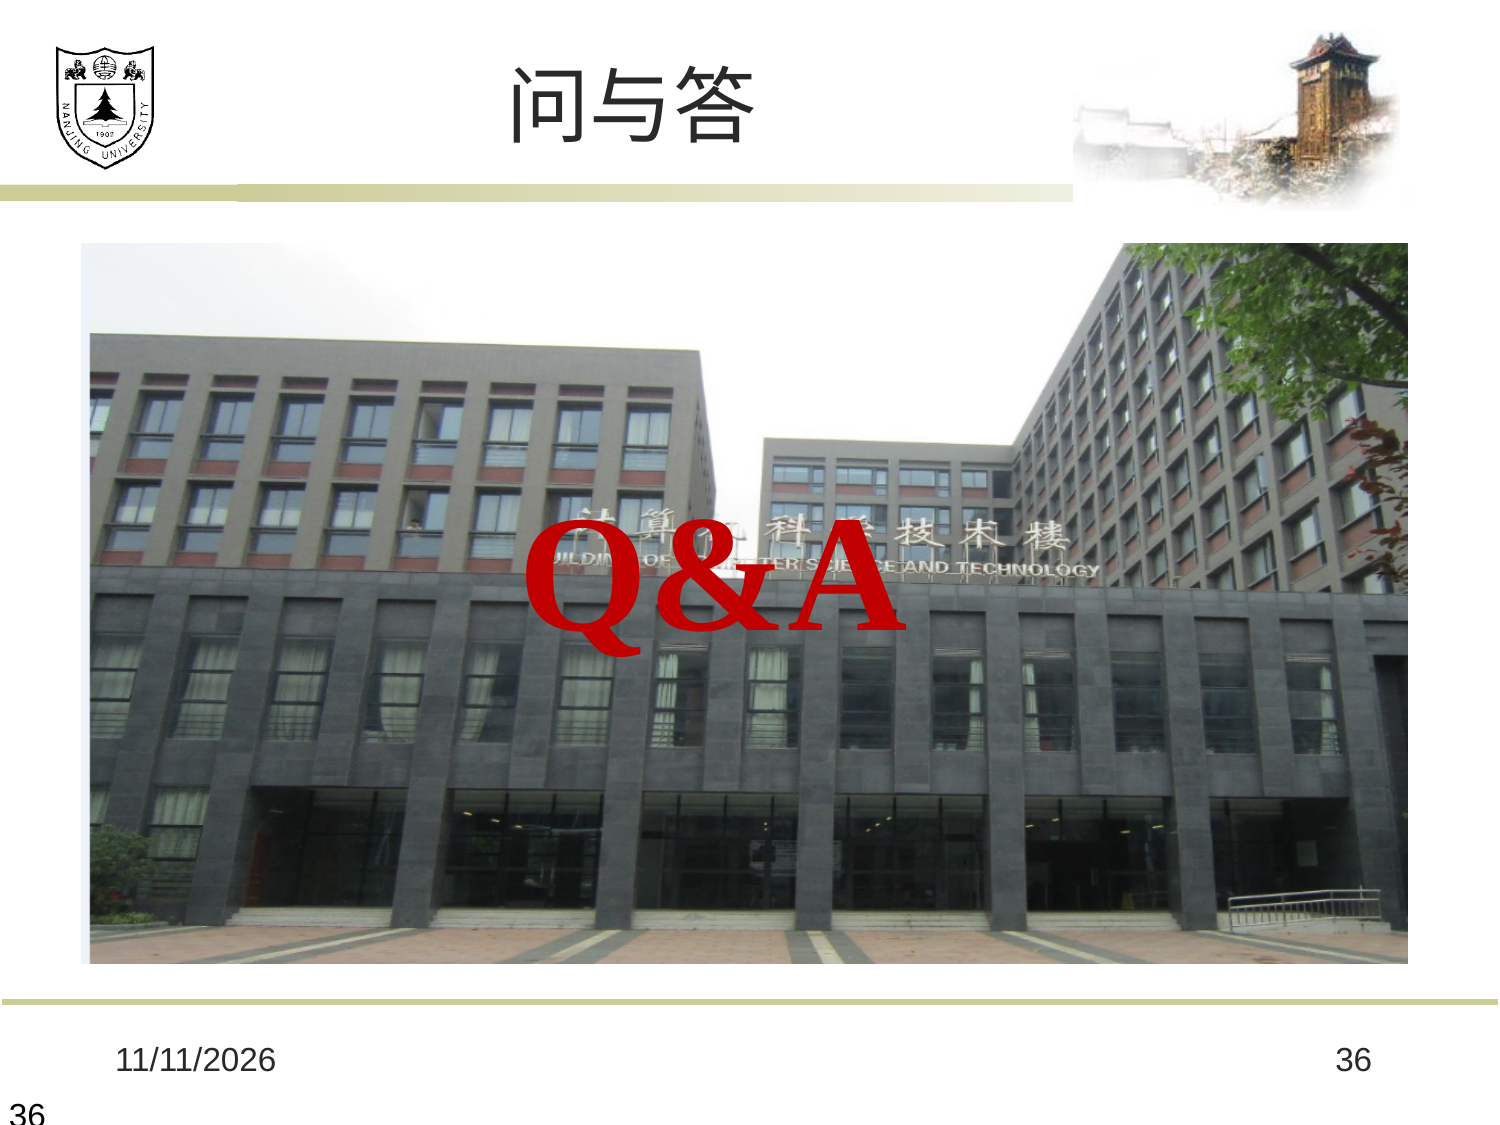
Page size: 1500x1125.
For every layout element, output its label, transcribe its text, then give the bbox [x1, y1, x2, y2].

text_box 36 [0, 1086, 344, 1125]
slide_number 36 [1234, 1030, 1388, 1106]
title 问与答 [171, 66, 1093, 161]
picture [2, 999, 1498, 1005]
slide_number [100, 1030, 313, 1086]
picture [81, 243, 1408, 964]
picture [1073, 30, 1400, 211]
picture [50, 42, 160, 173]
